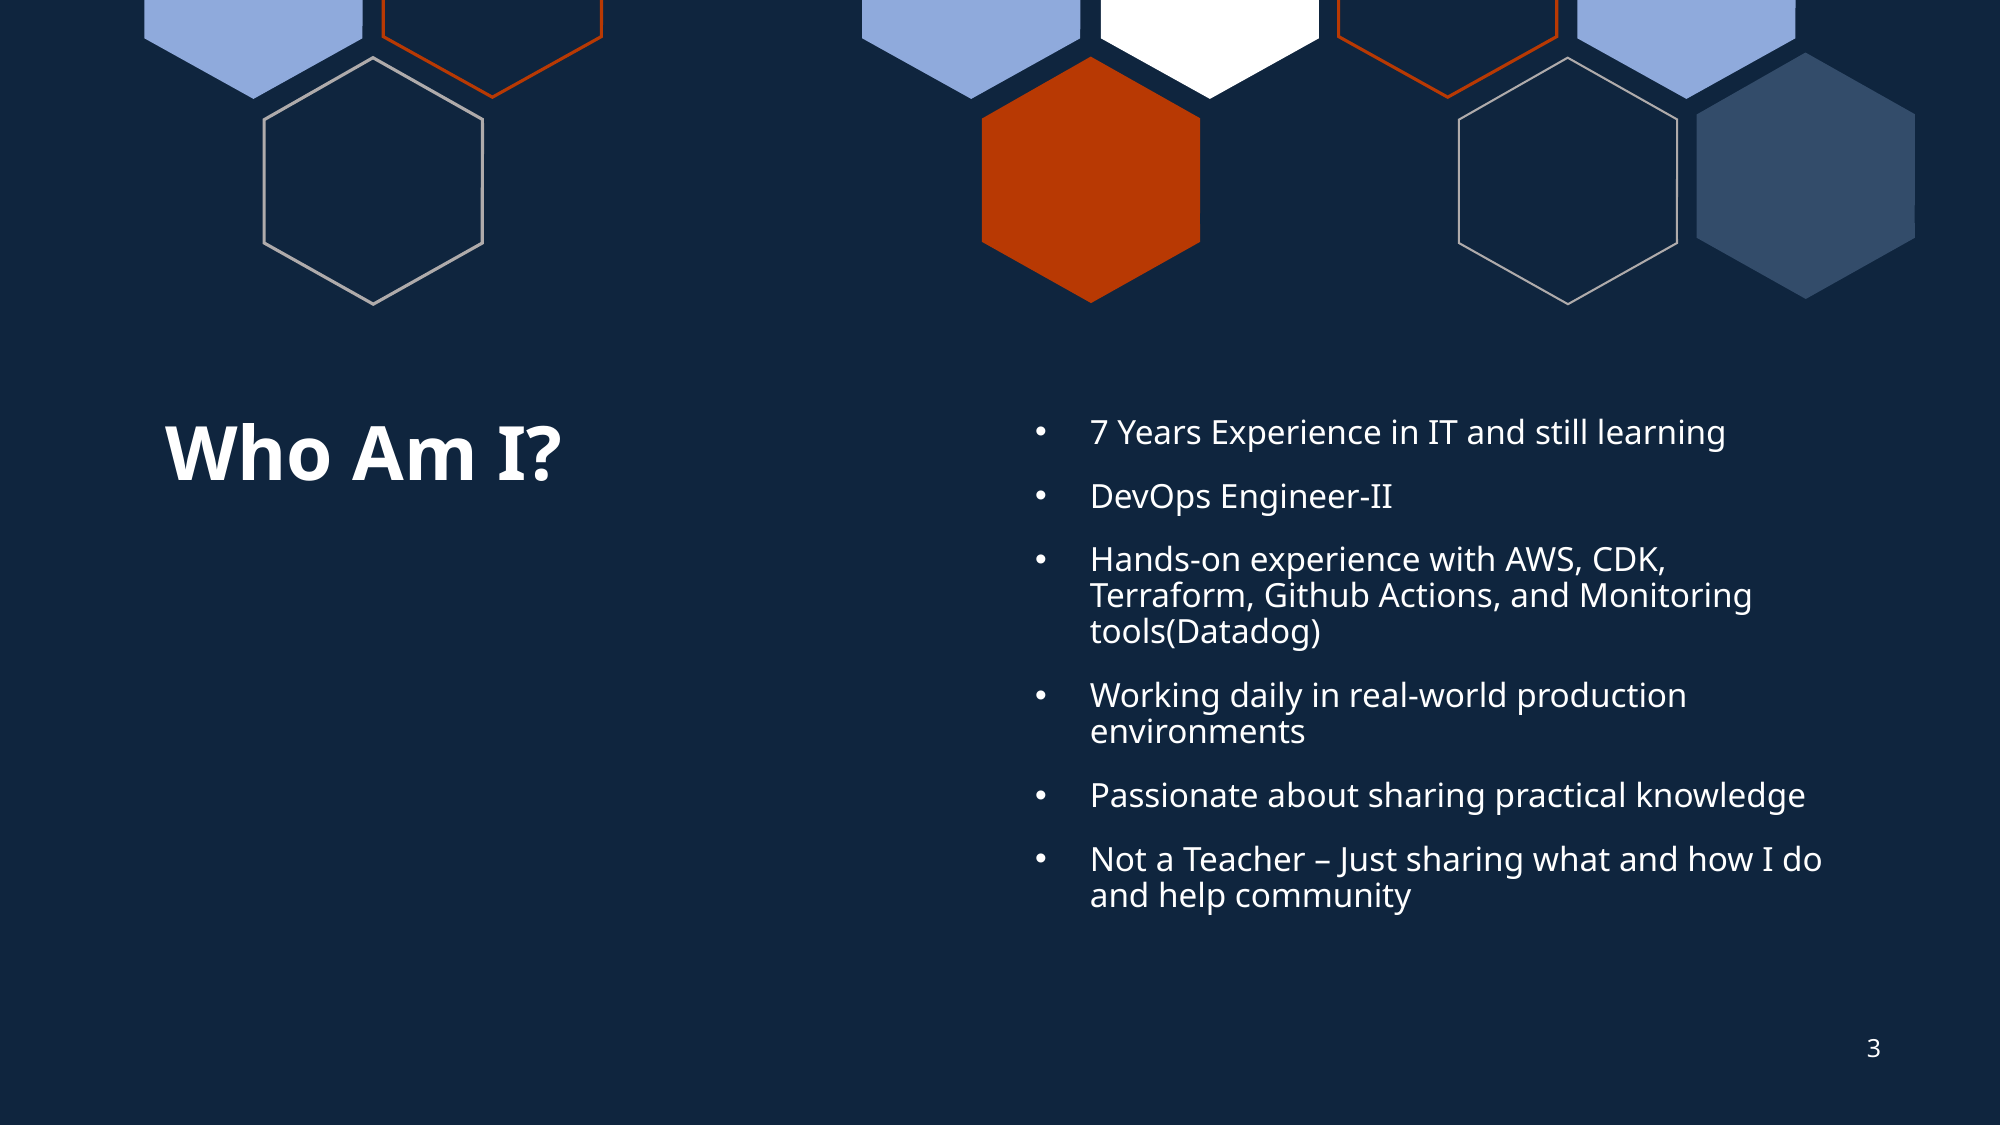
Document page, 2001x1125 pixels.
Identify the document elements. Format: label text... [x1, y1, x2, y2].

slide_number 3 [1836, 1020, 1912, 1080]
title Who Am I? [150, 408, 900, 963]
list 7 Years Experience in IT and still learning DevOps Engineer-II Hands-on experience with AWS, CDK, Terraform, Github Actions, and Monitoring tools(Datadog) Working daily in real-world production environments Passionate about sharing practical knowledge Not a Teacher – Just sharing what and how I do and help community [1020, 408, 1845, 963]
